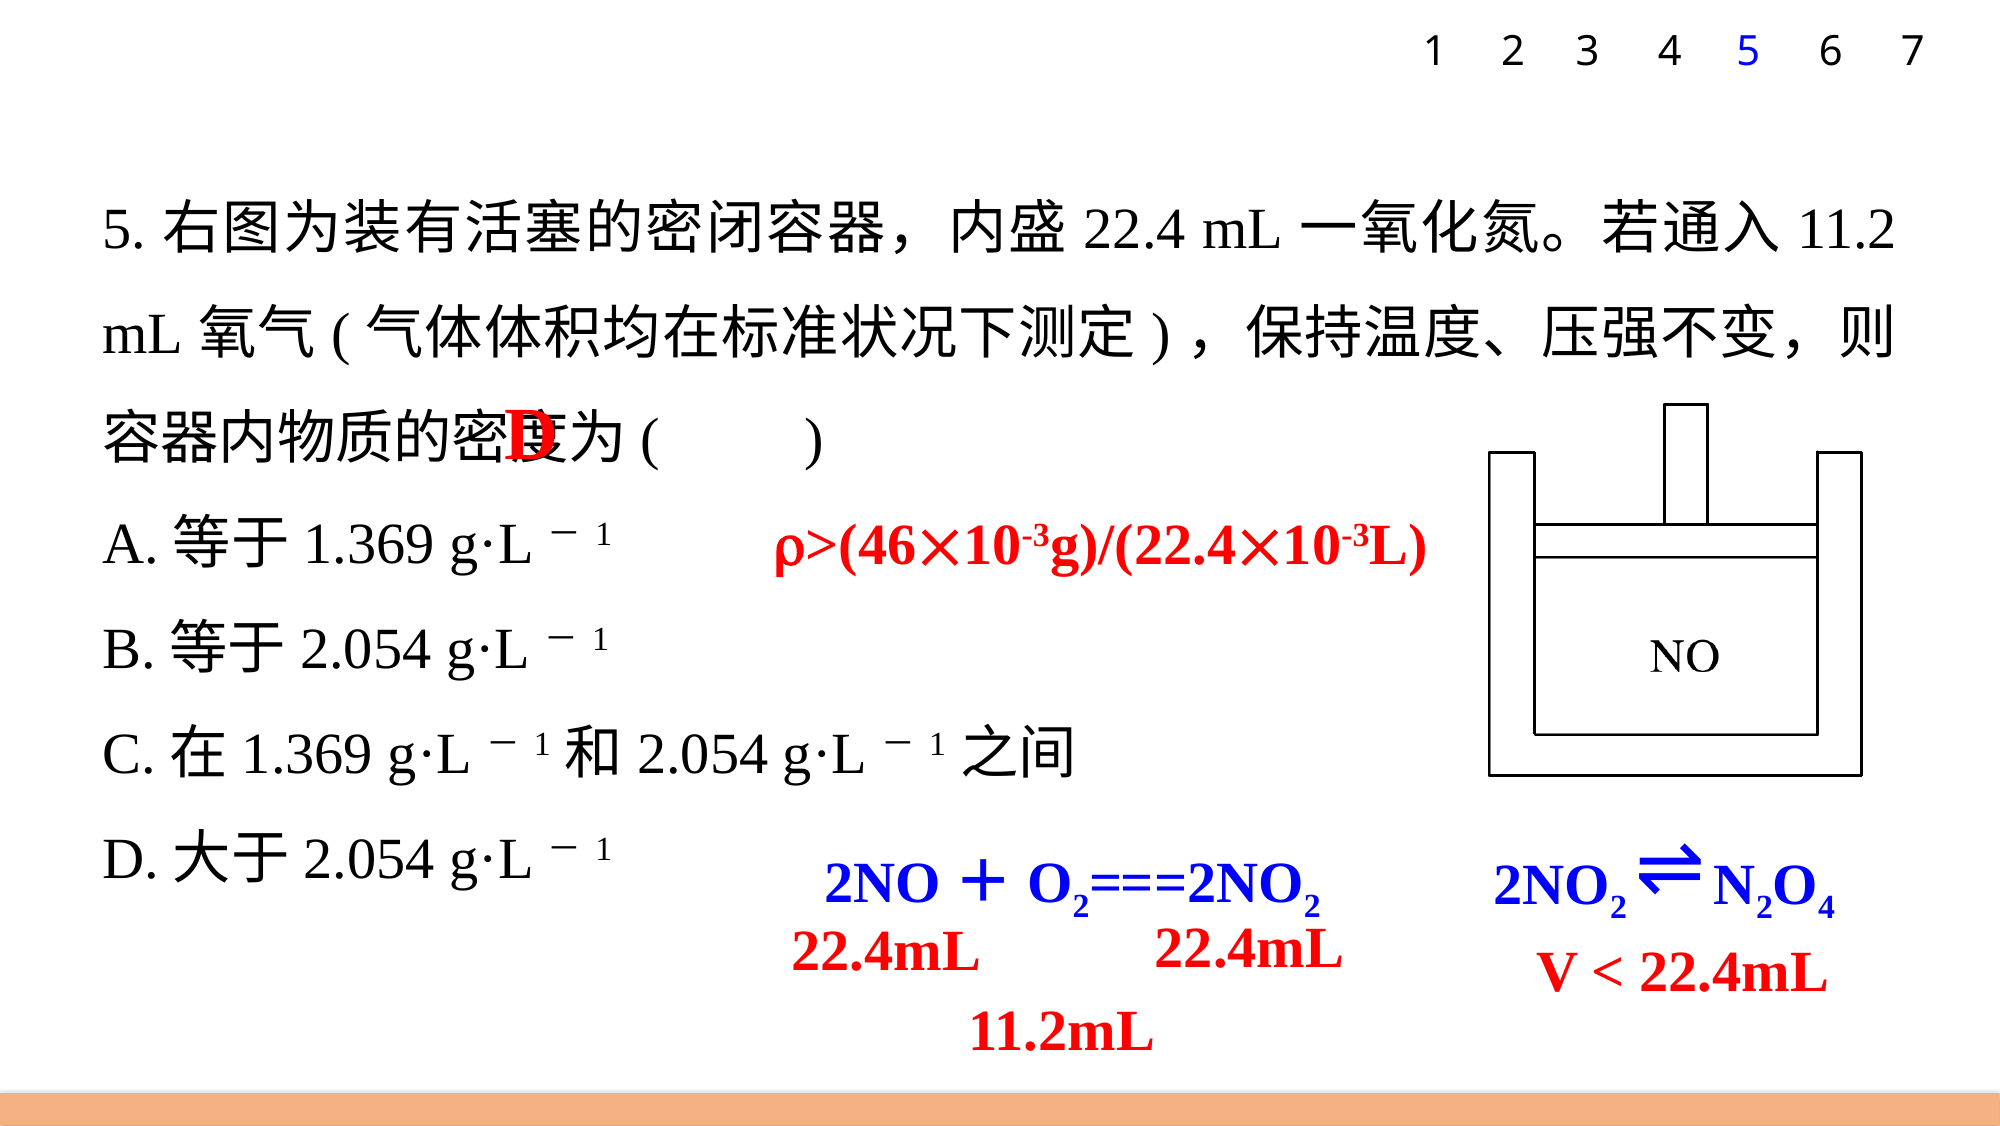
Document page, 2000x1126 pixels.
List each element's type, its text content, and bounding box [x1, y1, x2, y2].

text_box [1472, 798, 1857, 922]
text_box [0, 1092, 2000, 1126]
text_box 2NO＋O2===2NO2 [809, 797, 1336, 932]
text_box >(4610-3g)/(22.410-3L) [758, 498, 1443, 584]
text_box 6 [1797, 1, 1863, 97]
text_box 3 [1562, 1, 1620, 97]
text_box 7 [1879, 1, 1945, 96]
picture [1468, 388, 1875, 781]
text_box 1 [1401, 1, 1467, 97]
text_box 2 [1483, 1, 1546, 97]
text_box 11.2mL [953, 984, 1170, 1070]
text_box 22.4mL [776, 905, 996, 990]
text_box V < 22.4mL [1521, 930, 1844, 1011]
text_box 5.右图为装有活塞的密闭容器，内盛22.4 mL一氧化氮。若通入11.2 mL氧气(气体体积均在标准状况下测定)，保持温度、压强不变，则容器内物质的密度为( ) A.等于1.369 g·L－1 B.等于2.054 g·L－1 C.在1.369 g·L－1和2.054 g·L－1之间 D.大于2.054 g·L－1 [87, 147, 1912, 898]
text_box D [490, 377, 575, 483]
text_box 4 [1636, 1, 1702, 97]
text_box 22.4mL [1140, 902, 1360, 987]
text_box 5 [1715, 1, 1781, 97]
